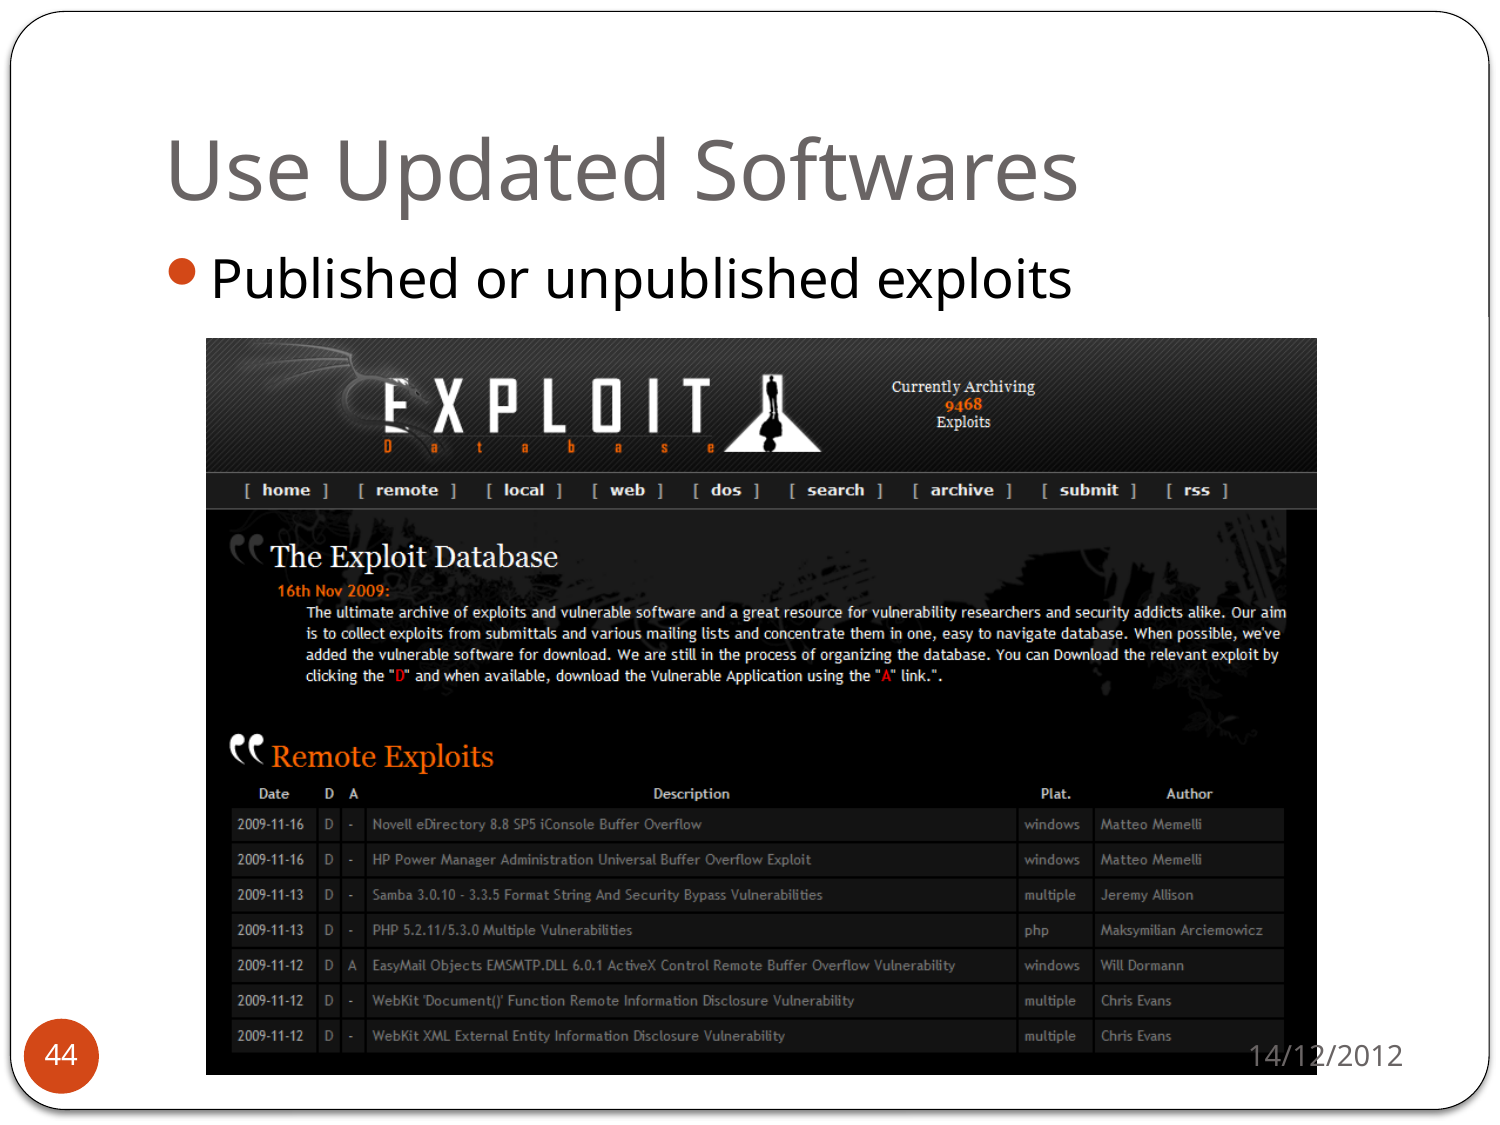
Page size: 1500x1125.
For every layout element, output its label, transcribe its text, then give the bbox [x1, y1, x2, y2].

picture [206, 337, 1318, 1075]
slide_number 44 [23, 1018, 99, 1094]
list Published or unpublished exploits [150, 237, 1425, 988]
title Use Updated Softwares [150, 45, 1425, 233]
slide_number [1012, 1015, 1419, 1094]
